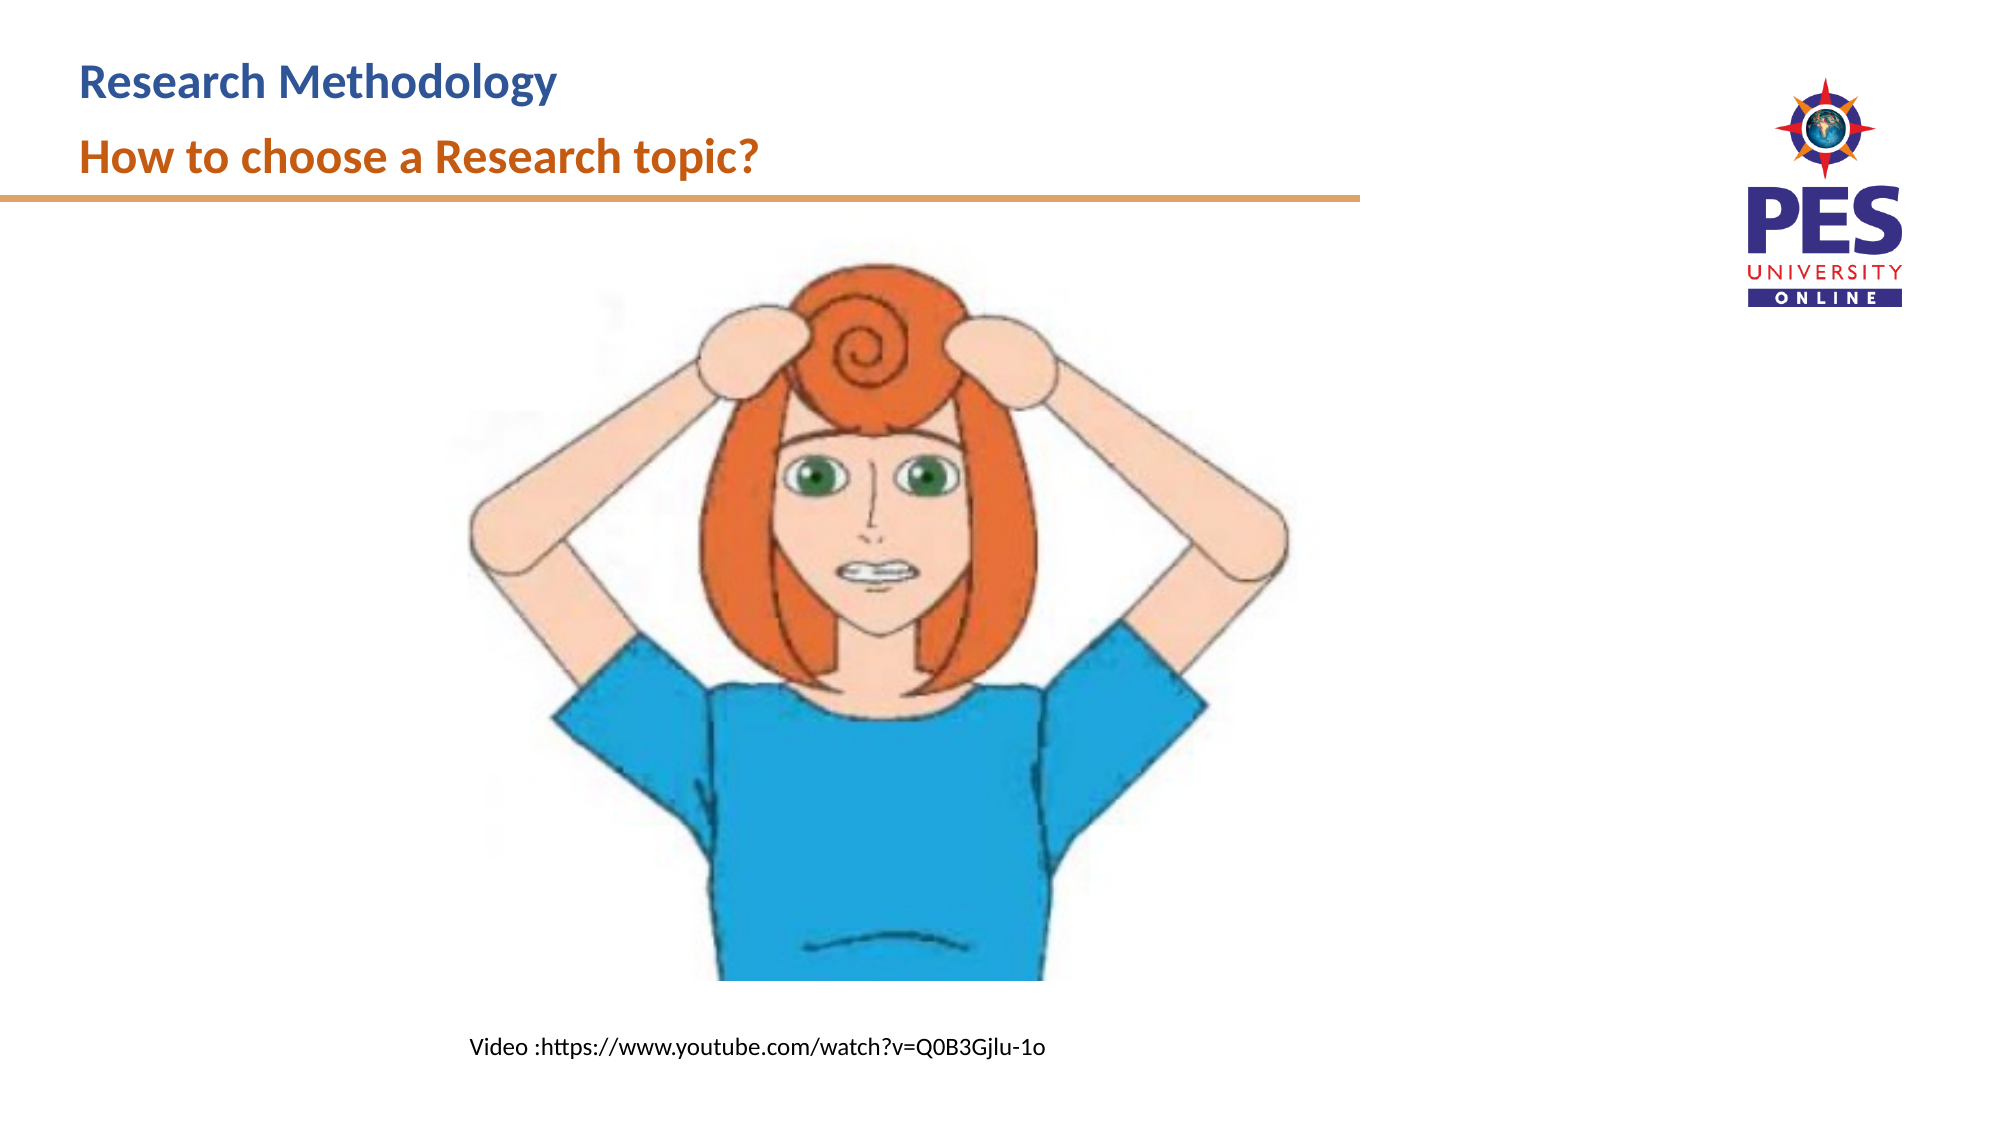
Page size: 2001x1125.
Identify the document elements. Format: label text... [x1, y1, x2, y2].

text_box Research Methodology [64, 41, 1295, 117]
picture [1748, 76, 1902, 307]
text_box Video :https://www.youtube.com/watch?v=Q0B3Gjlu-1o [454, 1023, 1168, 1068]
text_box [364, 204, 1401, 982]
text_box How to choose a Research topic? [64, 116, 1377, 191]
